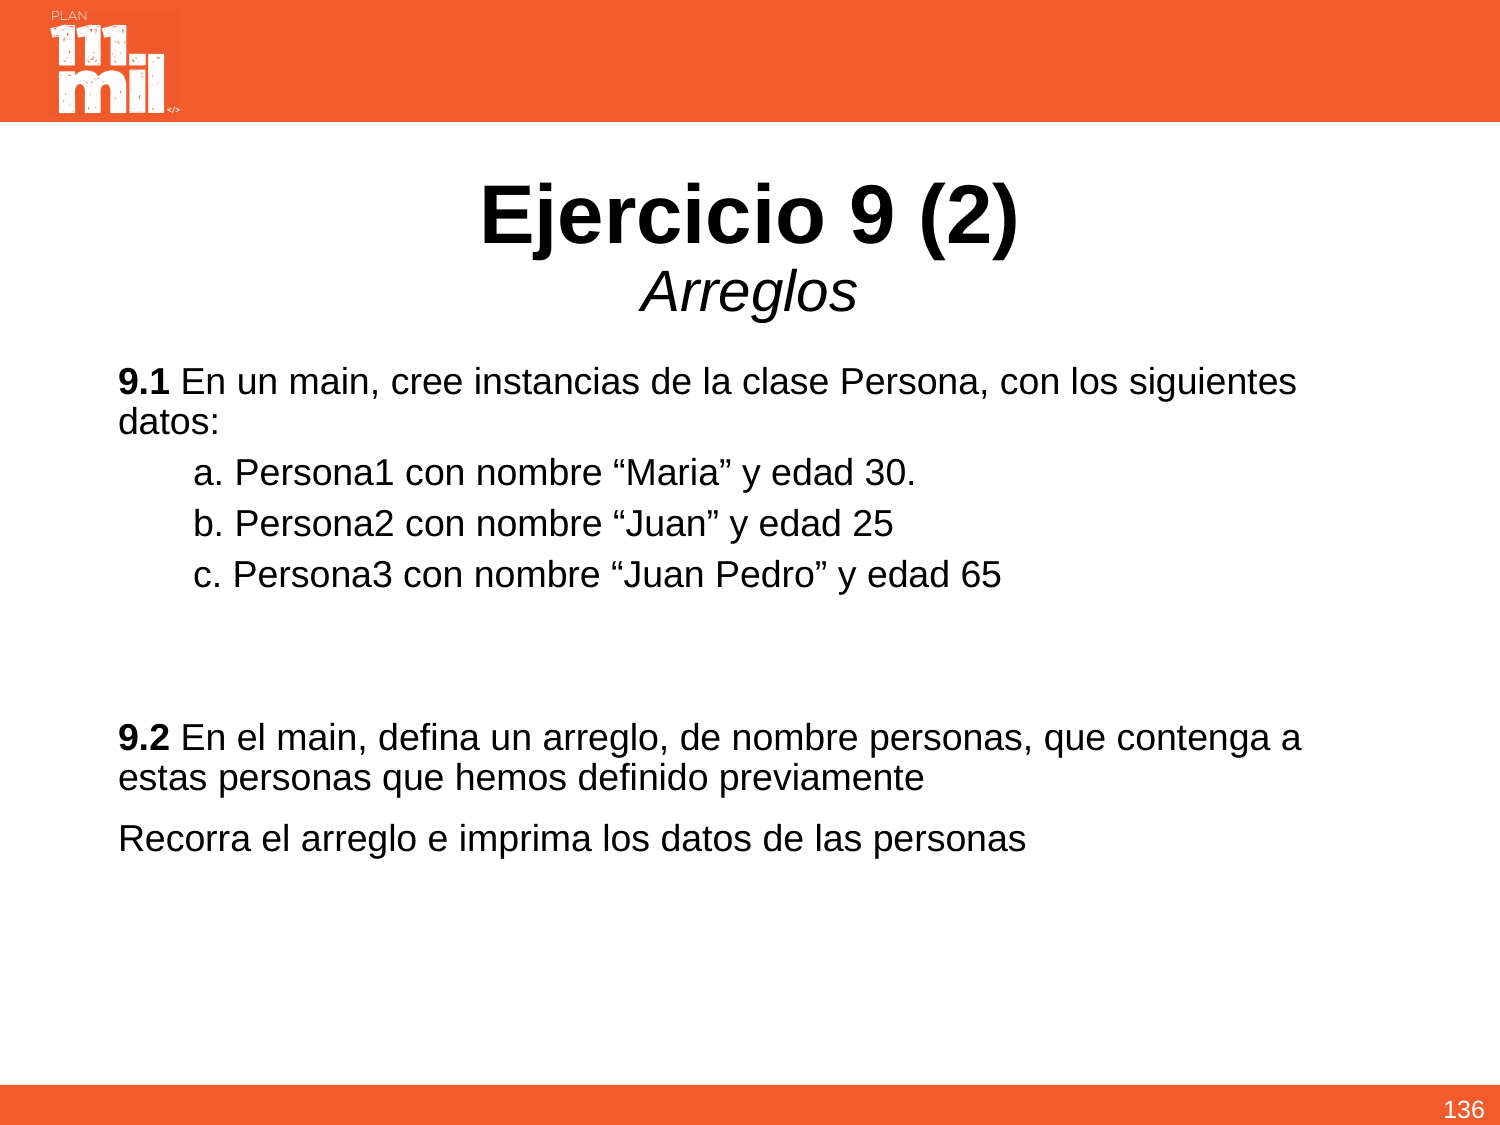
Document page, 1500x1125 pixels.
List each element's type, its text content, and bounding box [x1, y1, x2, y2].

slide_number 135 [1162, 1078, 1500, 1125]
title Ejercicio 9 (2) Arreglos [103, 147, 1397, 348]
list 9.1 En un main, cree instancias de la clase Persona, con los siguientes datos: a. Persona1 con nombre “Maria” y edad 30. b. Persona2 con nombre “Juan” y edad 25 c. Persona3 con nombre “Juan Pedro” y edad 65 9.2 En el main, defina un arreglo, de nombre personas, que contenga a estas personas que hemos definido previamente Recorra el arreglo e imprima los datos de las personas a. Defina un constructor sin parámetros, donde asigne “María” a nombre y el valor 30 a edad. b. Defina un constructor que reciba un String para asignarlo a nombre y asigne 30 a la edad como valor por defecto. c. Defina un constructor que reciba los dos parámetros que deben ser asignados a los atributos nombre y edad. d. Defina los métodos getters/setters correspondientes [103, 354, 1397, 1069]
